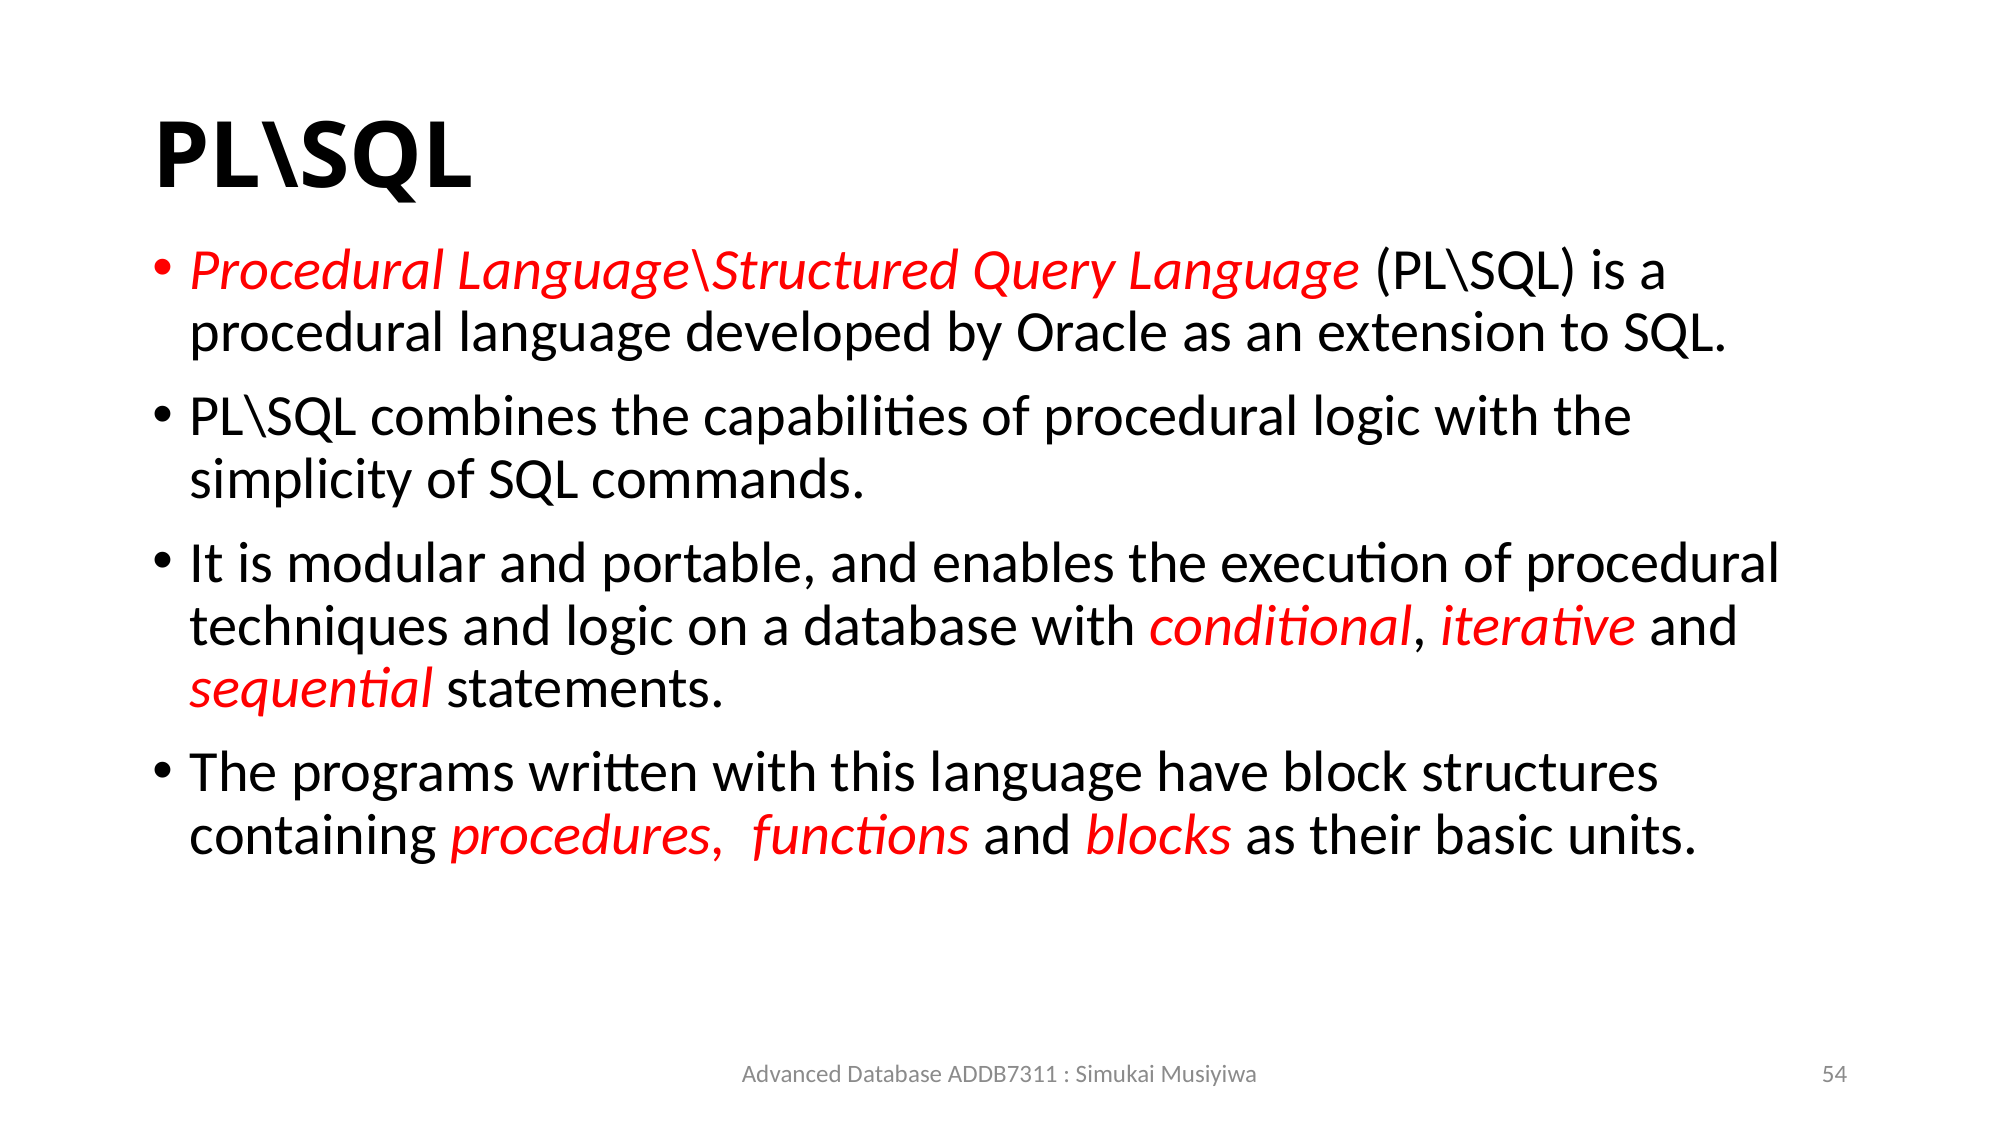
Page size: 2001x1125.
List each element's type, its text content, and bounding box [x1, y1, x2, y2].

footer Advanced Database ADDB7311 : Simukai Musiyiwa [662, 1042, 1338, 1103]
slide_number 54 [1412, 1042, 1863, 1103]
title PL\SQL [137, 49, 1863, 231]
list Procedural Language\Structured Query Language (PL\SQL) is a procedural language developed by Oracle as an extension to SQL. PL\SQL combines the capabilities of procedural logic with the simplicity of SQL commands. It is modular and portable, and enables the execution of procedural techniques and logic on a database with conditional, iterative and sequential statements. The programs written with this language have block structures containing procedures, functions and blocks as their basic units. [137, 231, 1863, 946]
